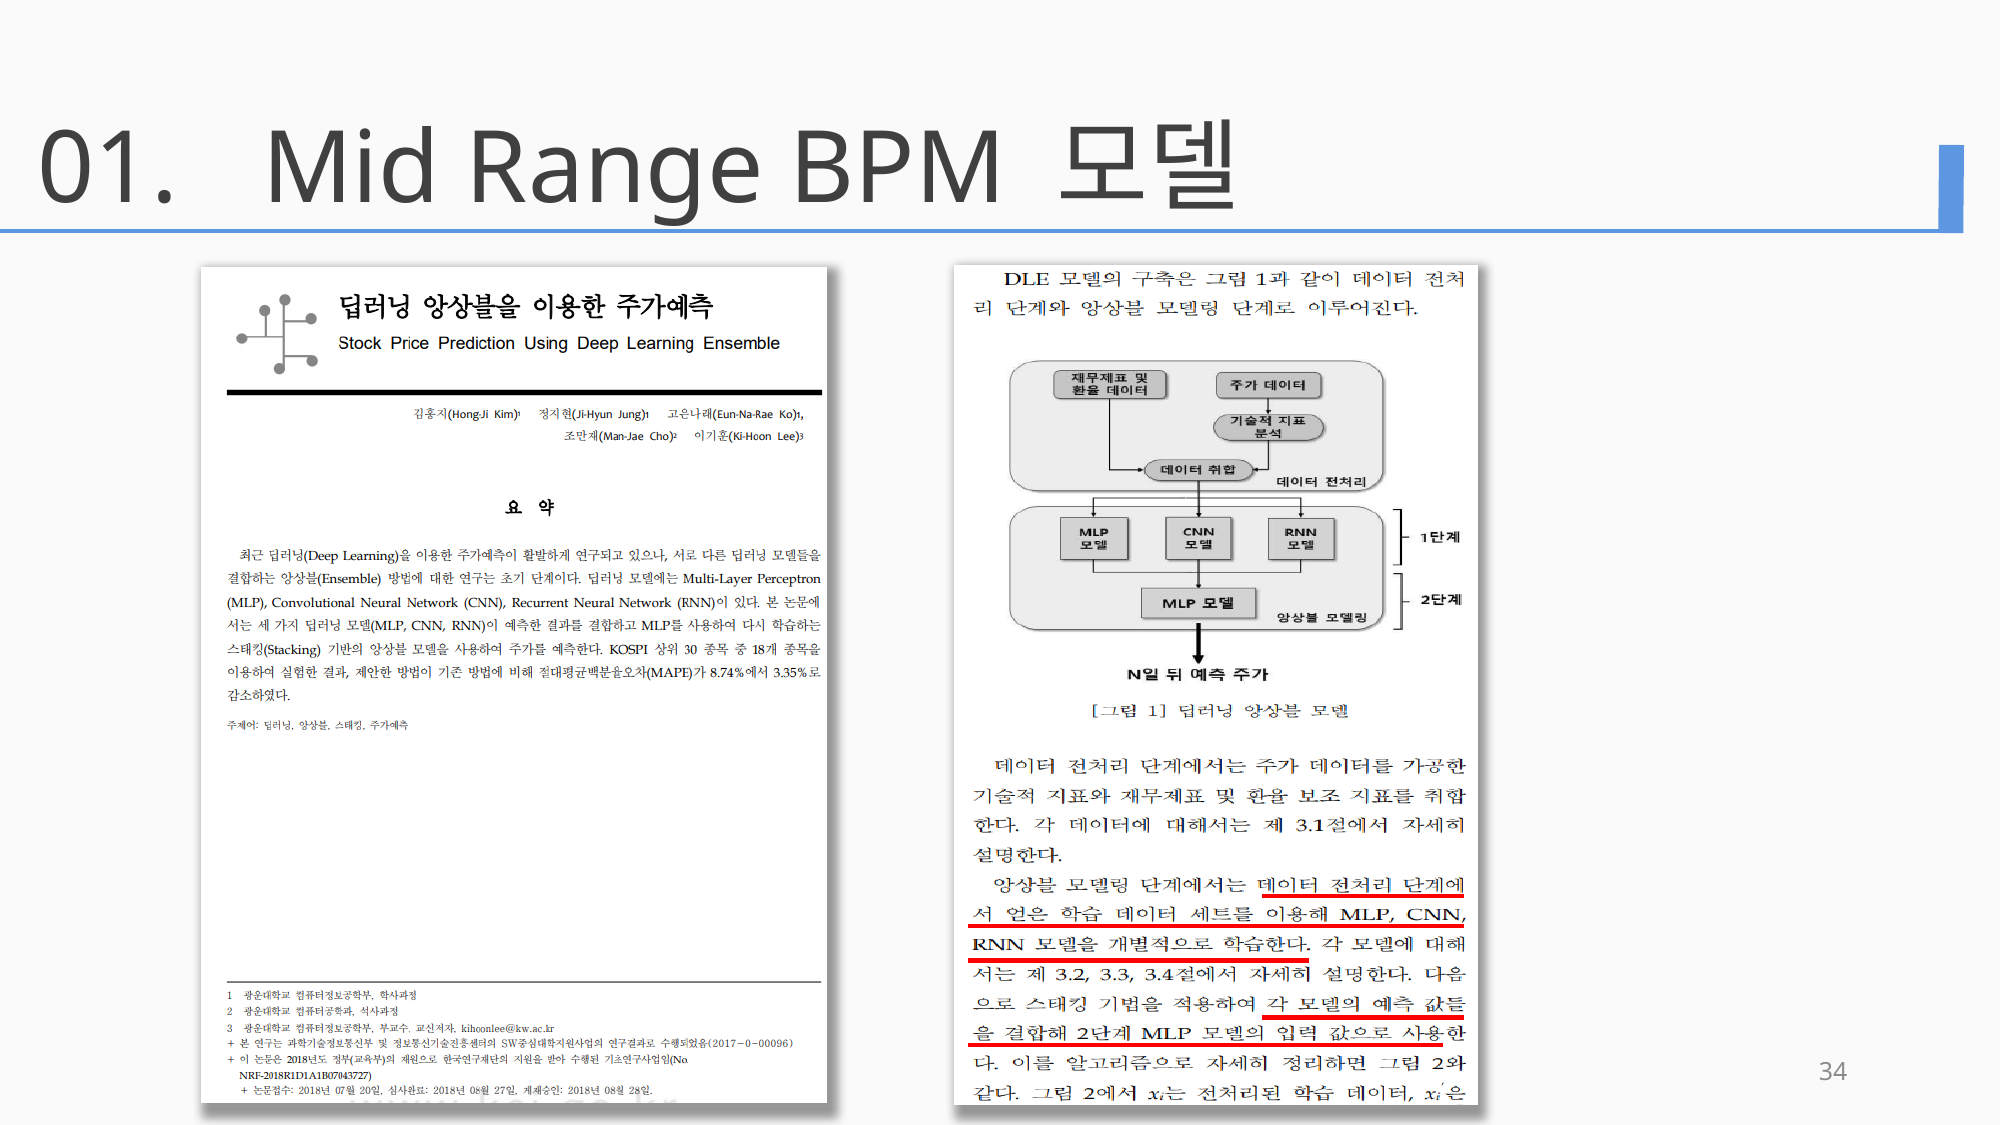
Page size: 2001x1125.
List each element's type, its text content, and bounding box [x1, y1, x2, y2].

slide_number 34 [1494, 1042, 1863, 1103]
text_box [954, 265, 1478, 1105]
text_box Mid Range BPM 모델 [247, 94, 1256, 230]
text_box 01. [22, 94, 194, 229]
picture [201, 267, 827, 1103]
